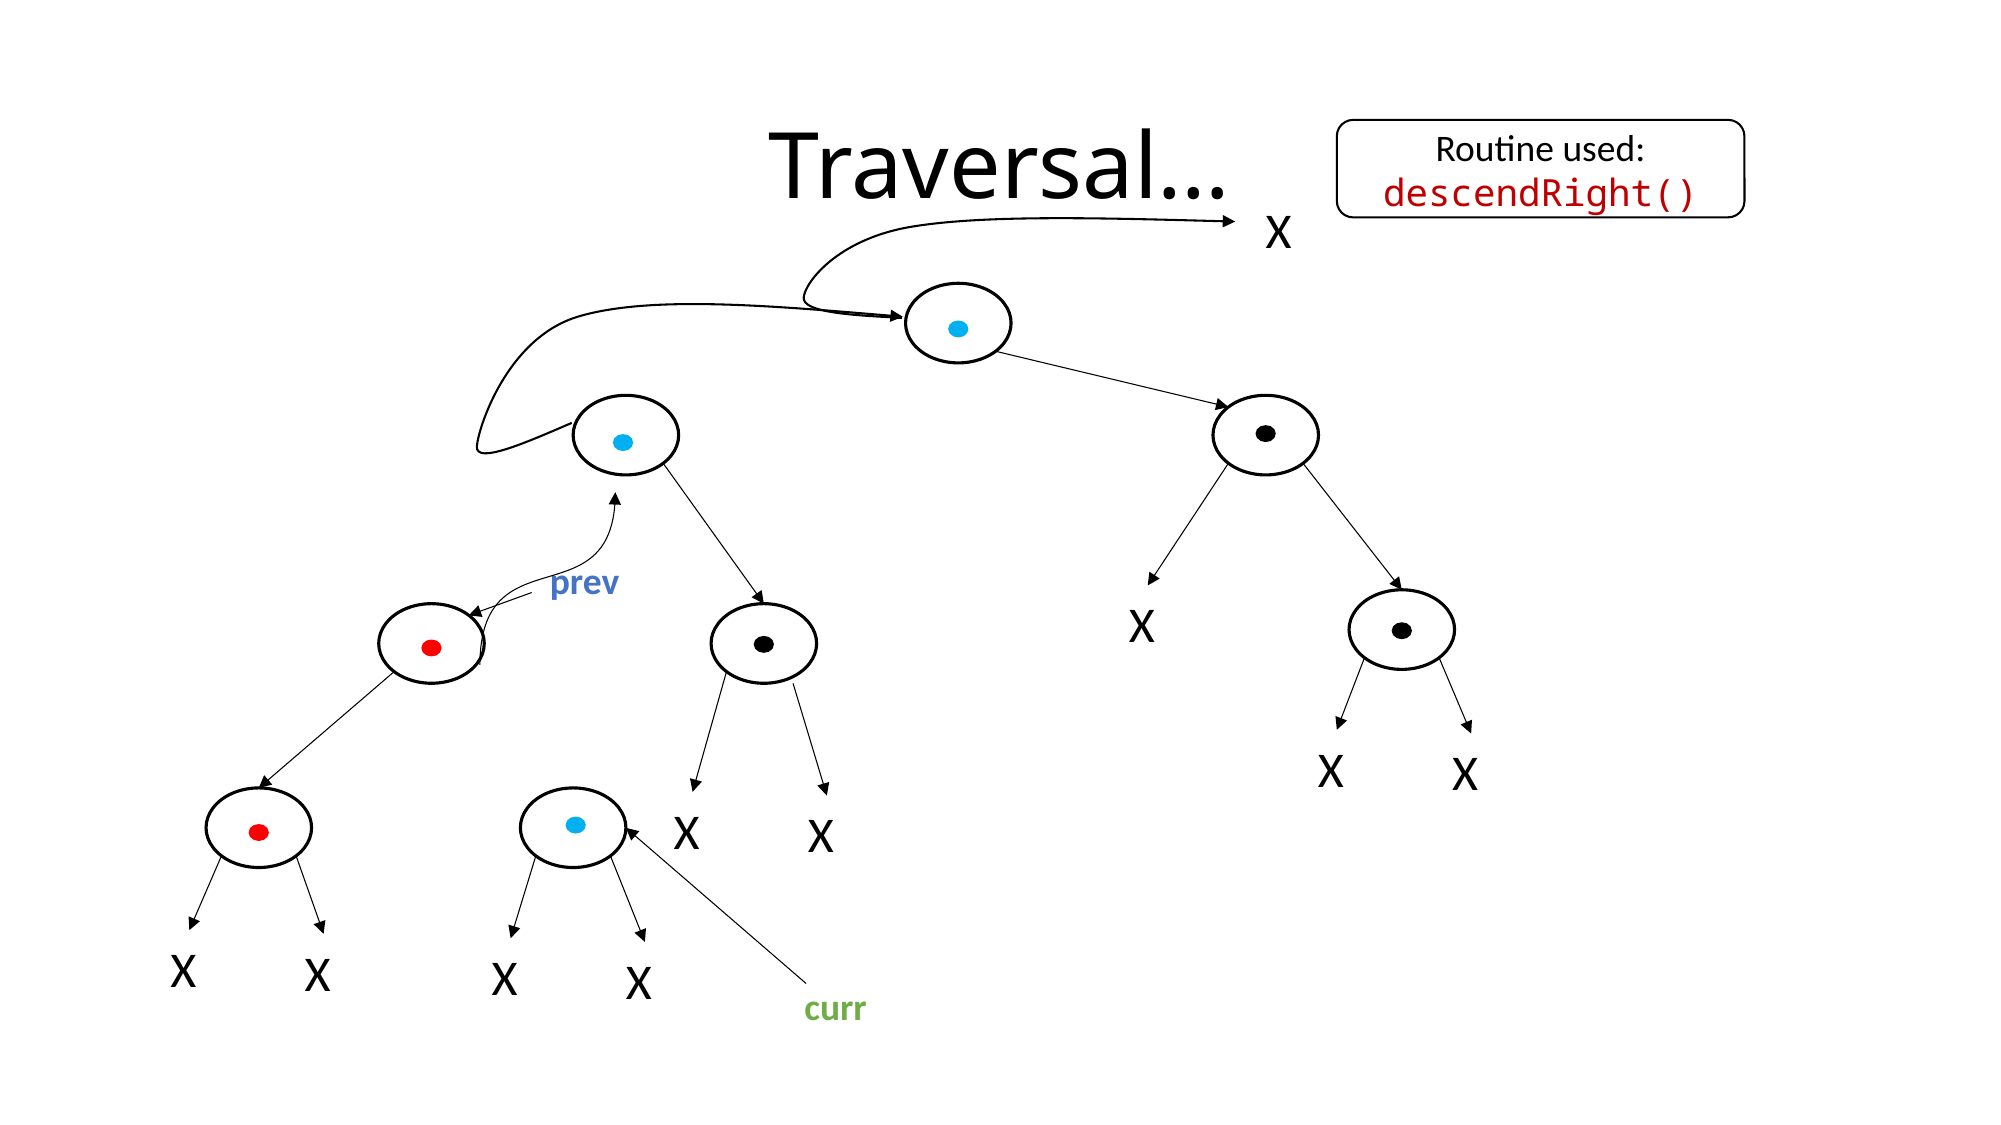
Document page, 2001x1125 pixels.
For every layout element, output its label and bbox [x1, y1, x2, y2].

text_box [475, 215, 1505, 1036]
text_box [155, 510, 641, 1009]
title [137, 59, 1863, 278]
text_box [1250, 190, 1319, 266]
text_box [1335, 118, 1746, 219]
